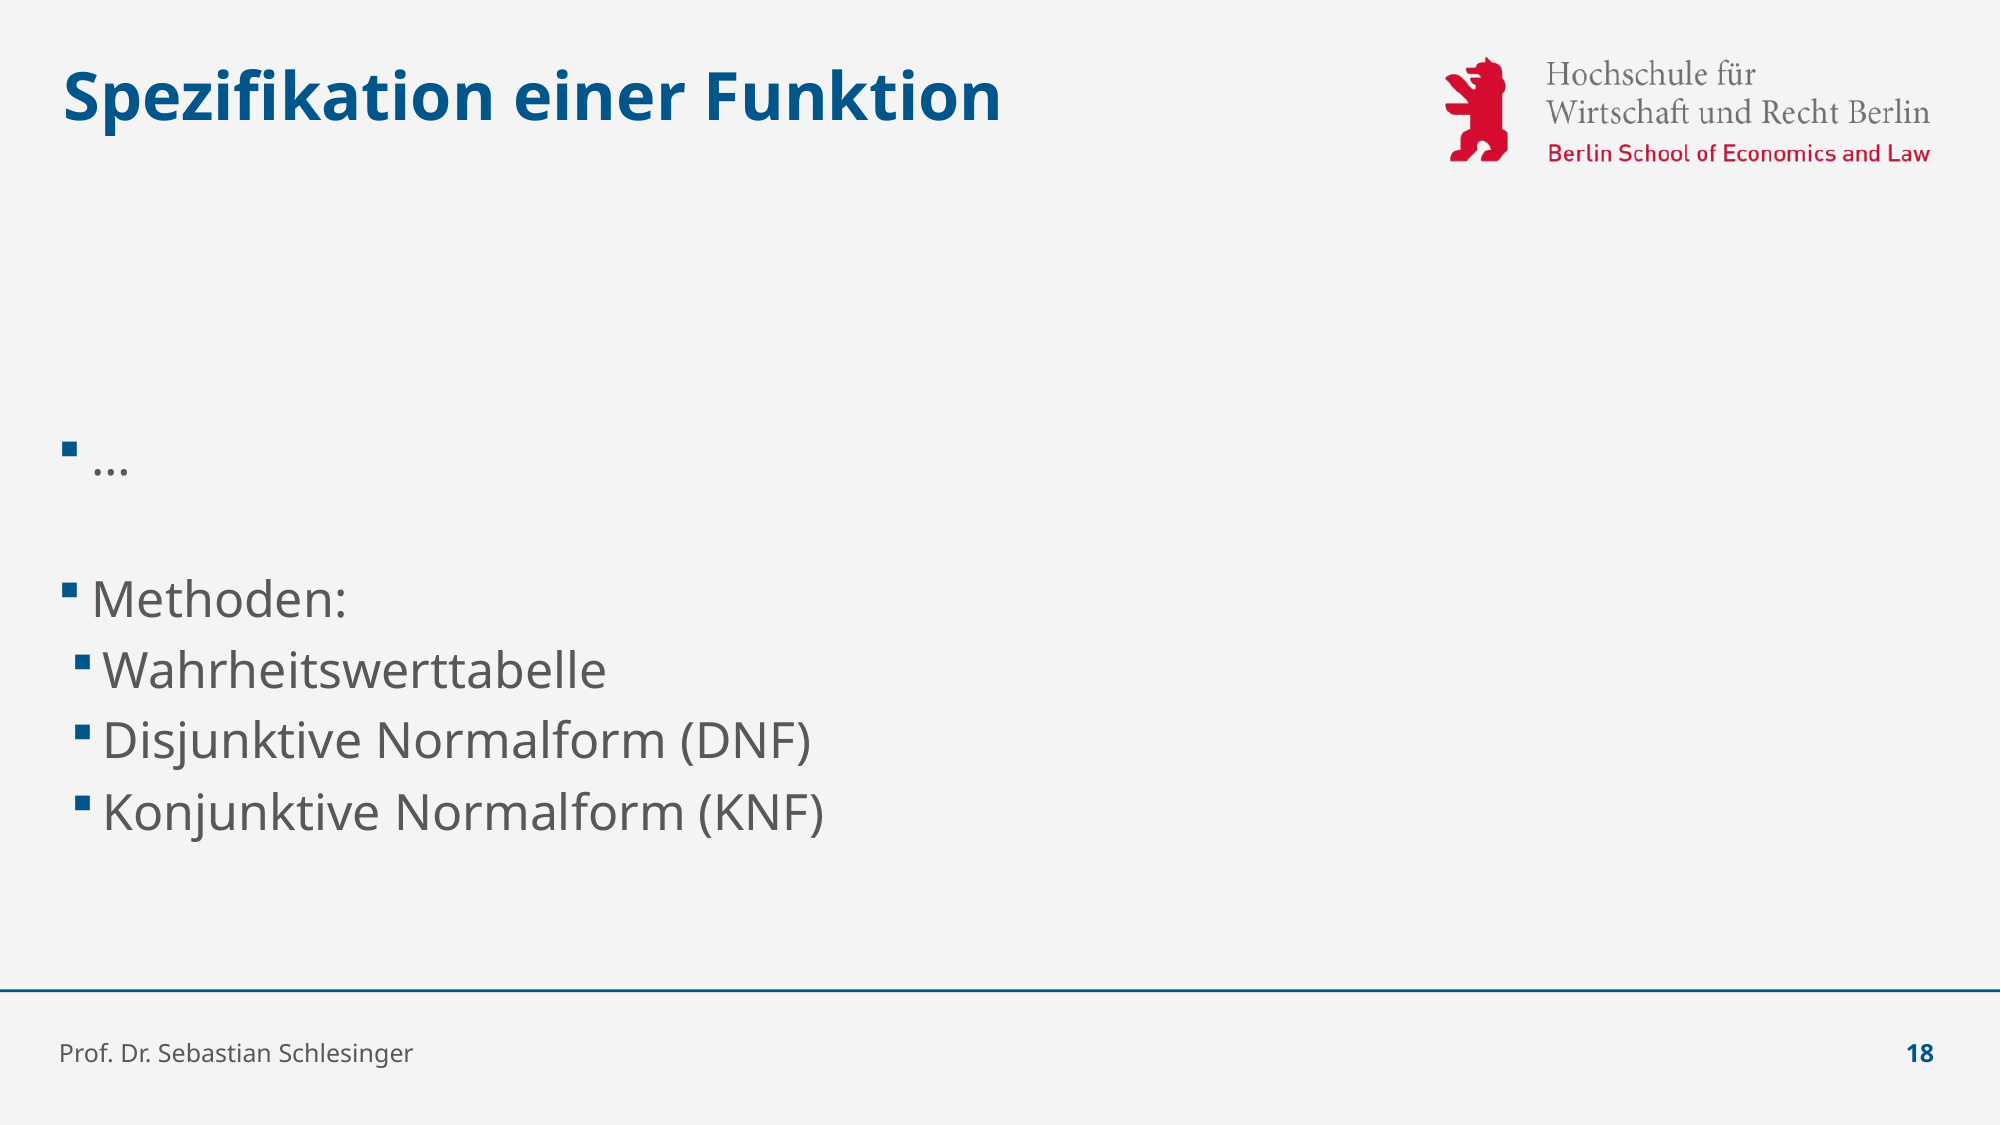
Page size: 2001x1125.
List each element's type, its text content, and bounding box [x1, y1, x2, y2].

footer Prof. Dr. Sebastian Schlesinger [58, 1012, 1440, 1072]
title Spezifikation einer Funktion [63, 53, 1314, 148]
slide_number 18 [1805, 1012, 1941, 1072]
picture [1434, 54, 1937, 170]
